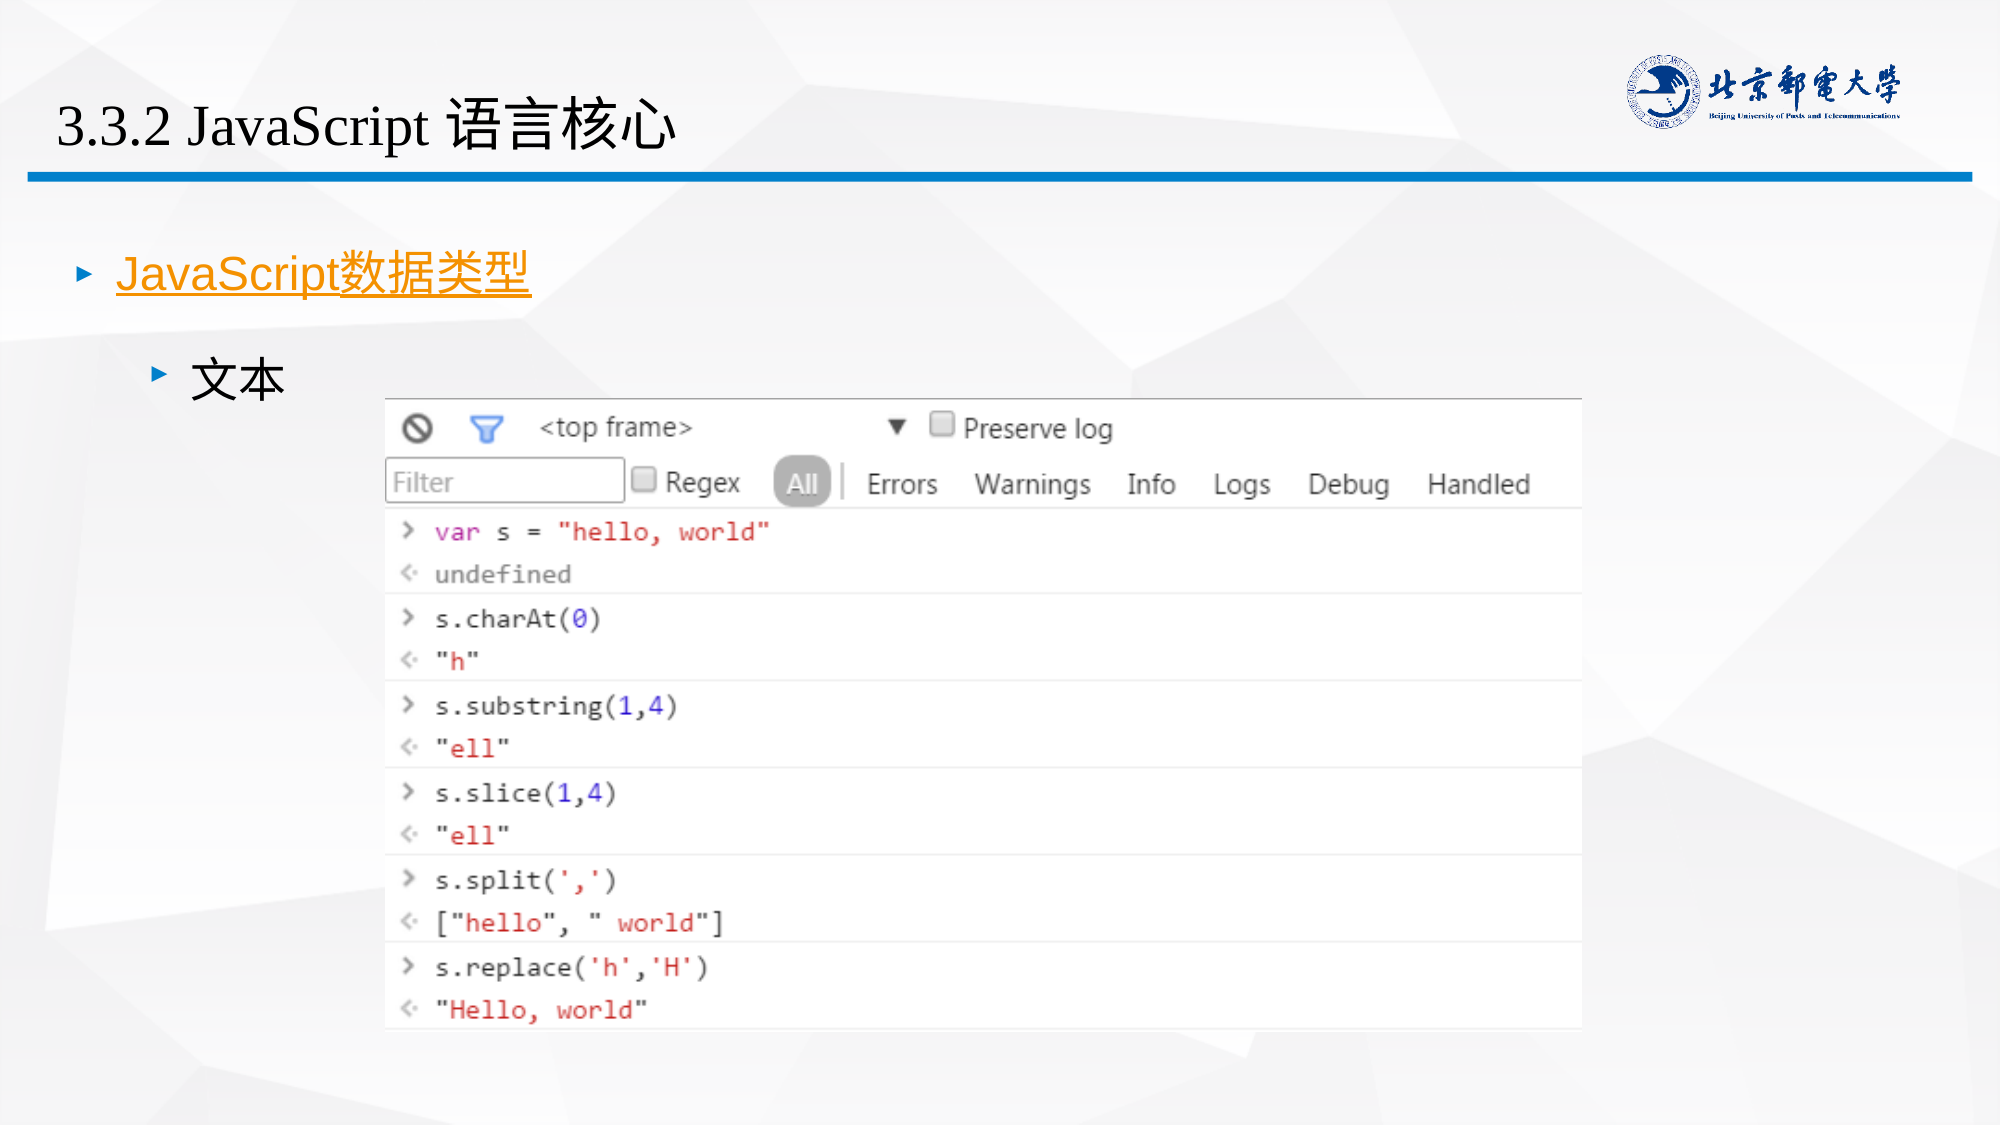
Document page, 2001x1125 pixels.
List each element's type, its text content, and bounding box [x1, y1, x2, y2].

title 3.3.2 JavaScript语言核心 [41, 52, 1188, 200]
text_box JavaScript数据类型 文本 [41, 200, 1437, 509]
picture [0, 0, 2000, 1125]
